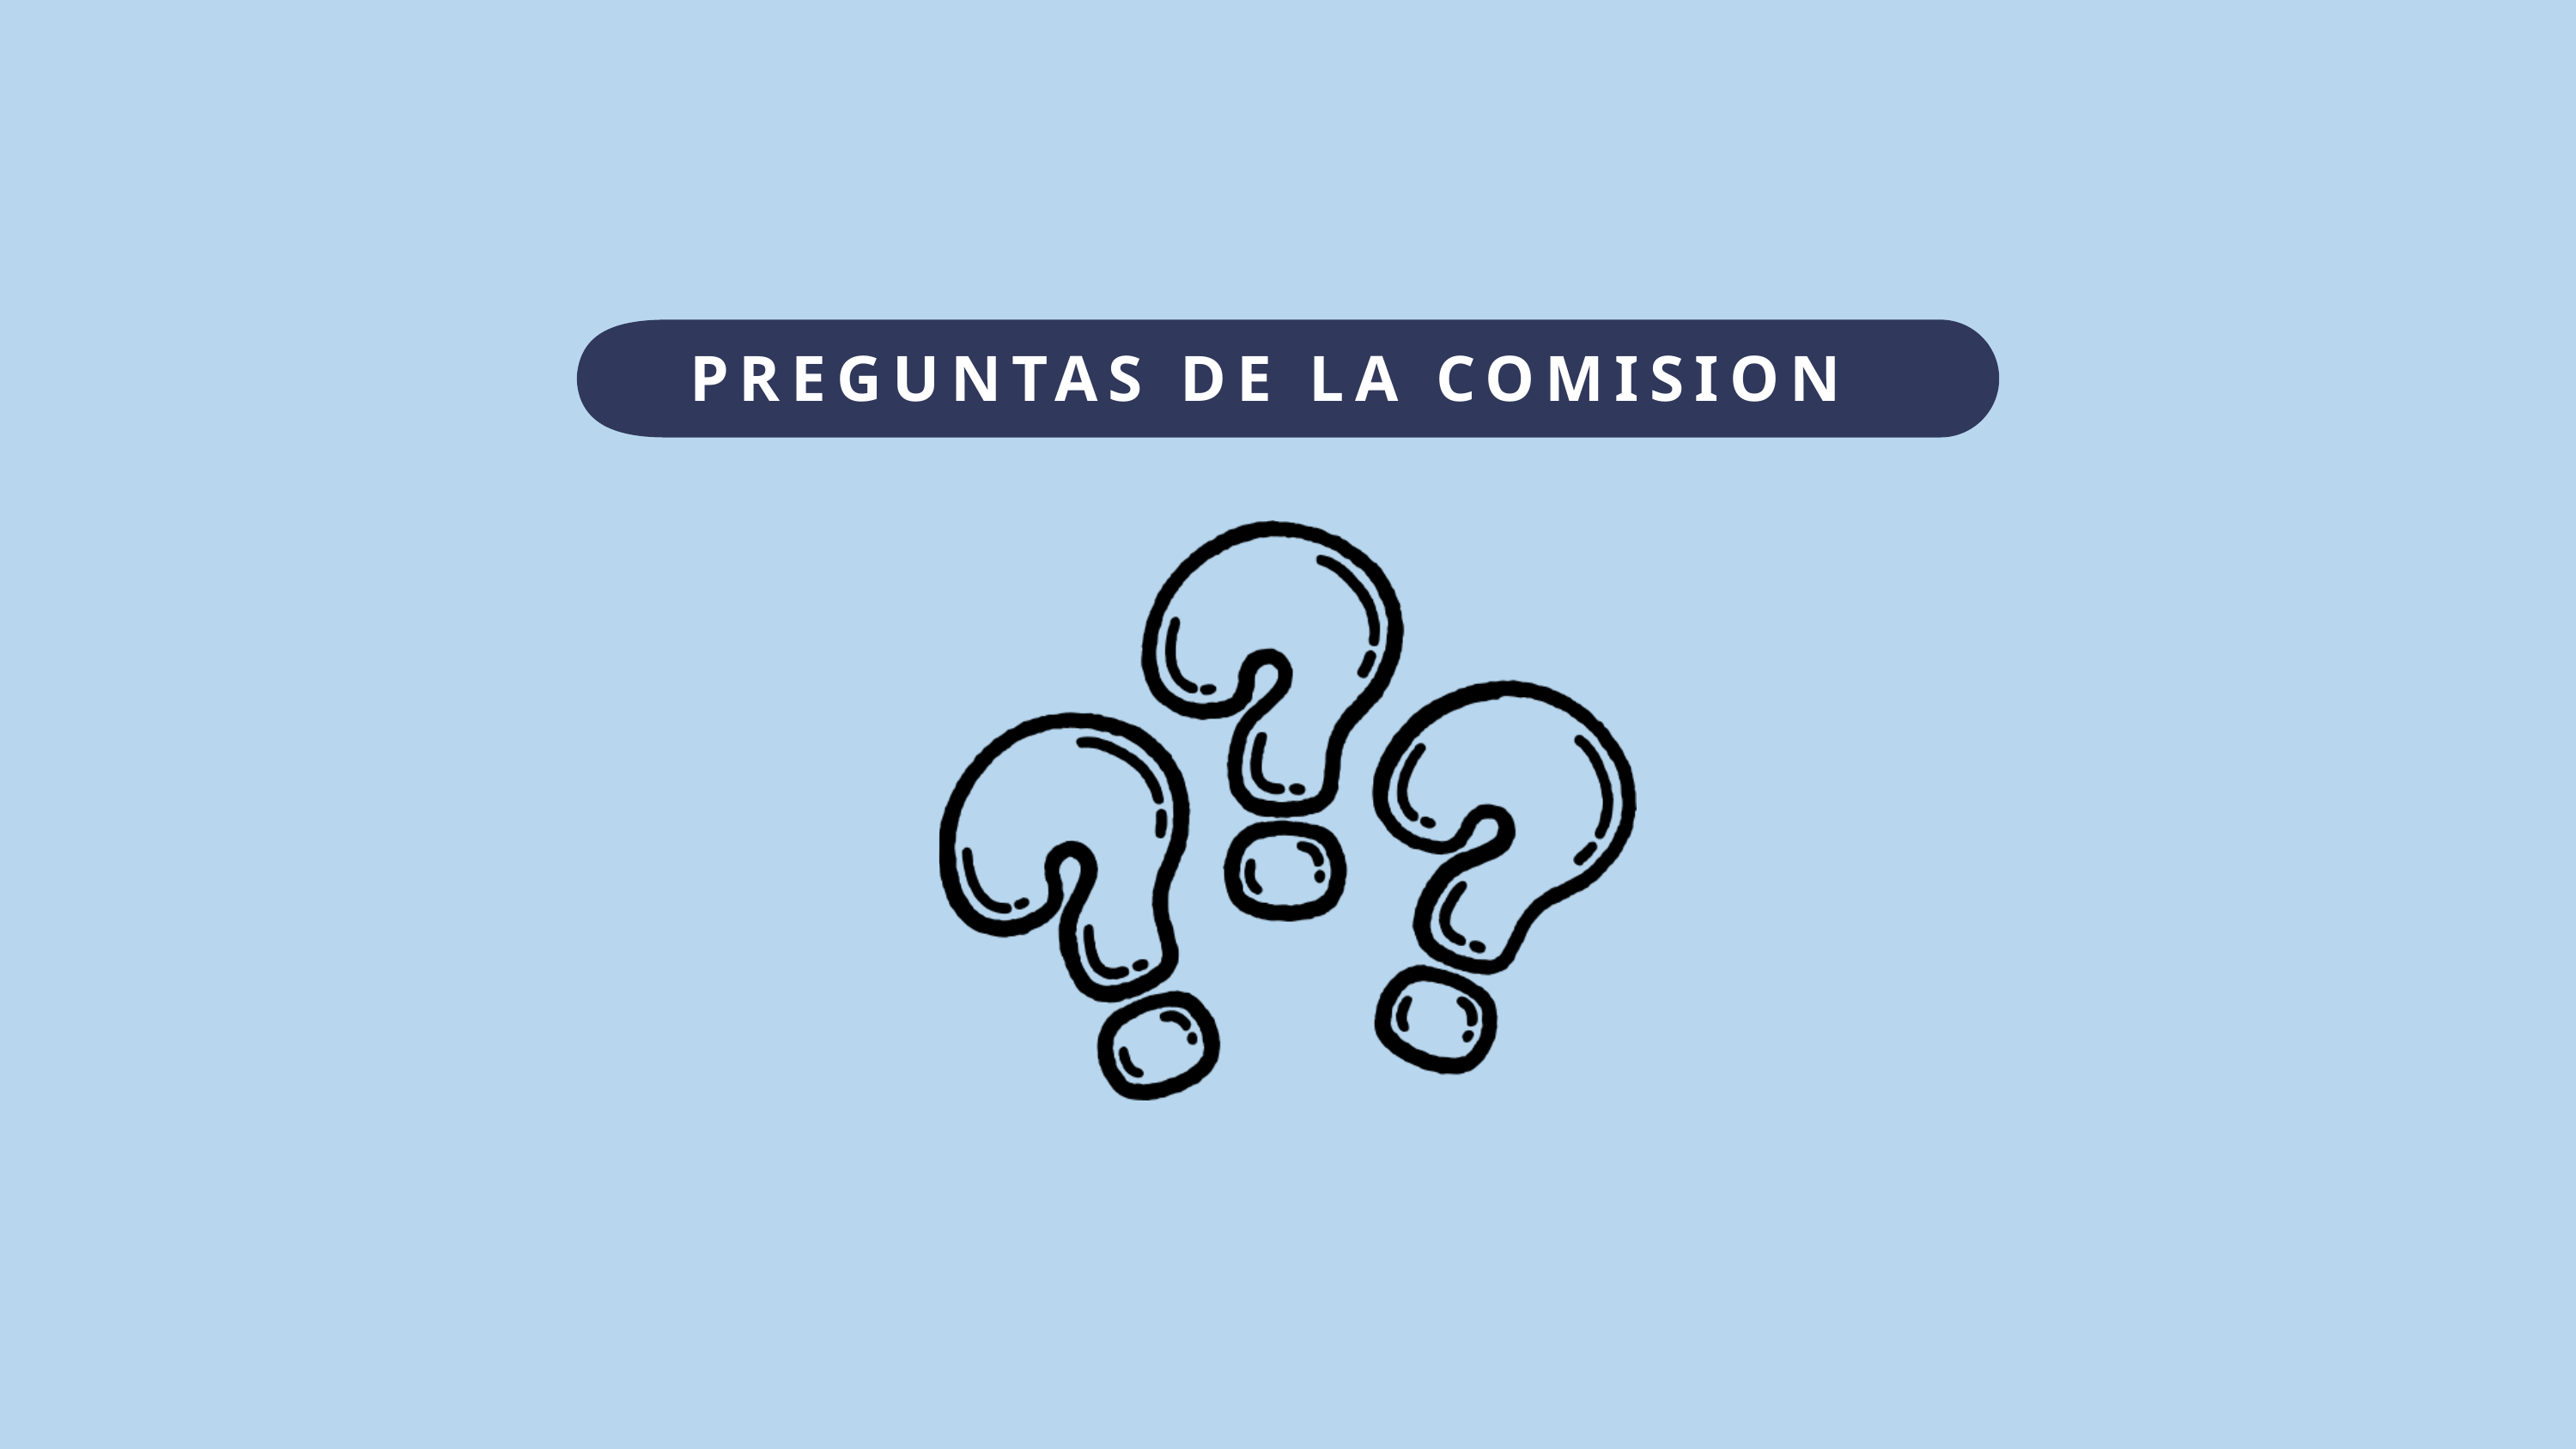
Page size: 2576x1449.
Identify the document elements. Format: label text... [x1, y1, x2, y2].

text_box [939, 520, 1637, 1100]
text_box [1229, 0, 1347, 1090]
text_box PREGUNTAS DE LA COMISION [690, 350, 1225, 414]
text_box PREGUNTAS DE LA COMISION [1353, 350, 1900, 414]
